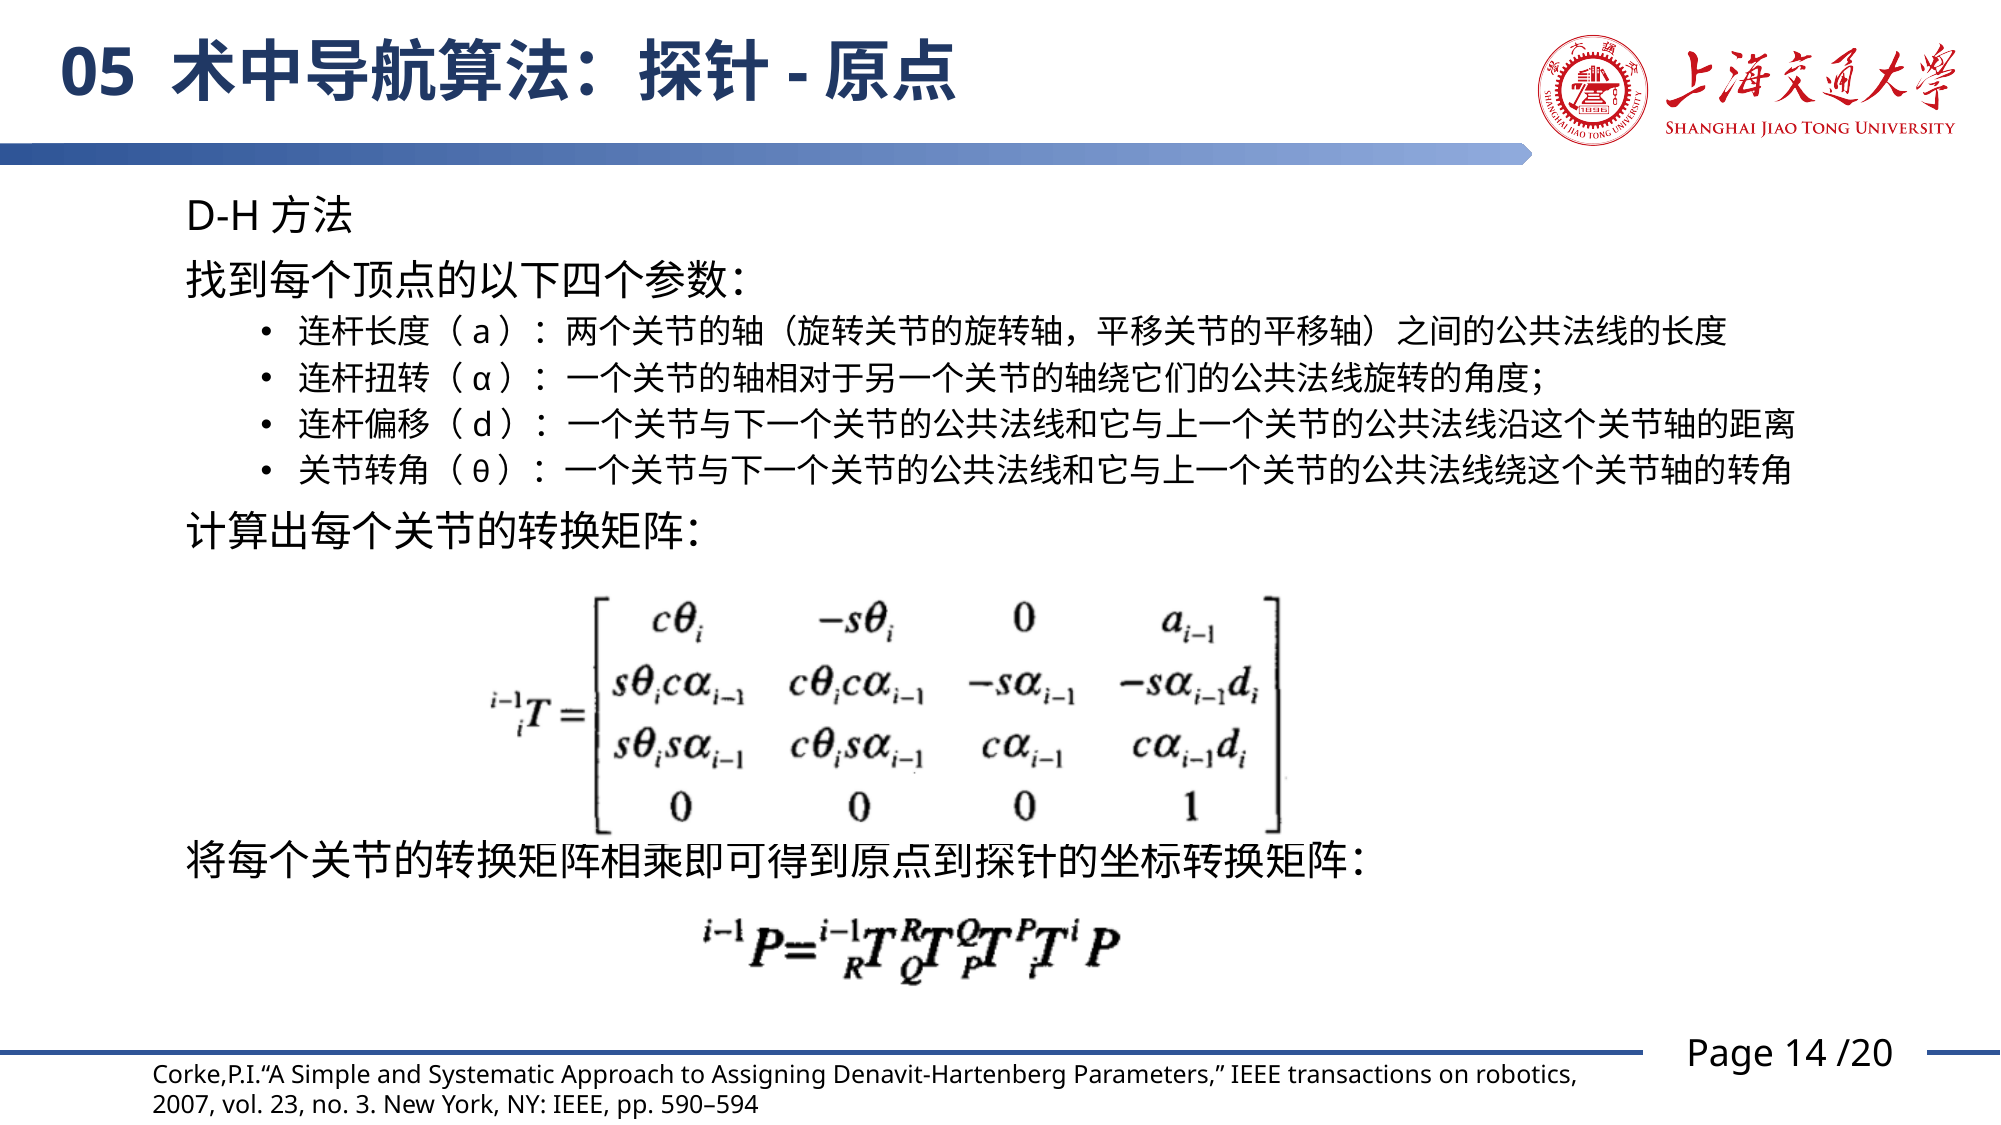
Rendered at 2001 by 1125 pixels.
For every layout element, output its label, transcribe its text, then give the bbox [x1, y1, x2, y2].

list 05 术中导航算法：探针-原点 [46, 30, 1087, 122]
text_box Corke,P.I.“A Simple and Systematic Approach to Assigning Denavit-Hartenberg Parameters,” IEEE transactions on robotics, 2007, vol. 23, no. 3. New York, NY: IEEE, pp. 590–594 [137, 1051, 1664, 1125]
picture [680, 907, 1227, 988]
picture [1516, 13, 1976, 165]
picture [487, 588, 1313, 844]
text_box D-H方法 找到每个顶点的以下四个参数： 连杆长度（a）：两个关节的轴（旋转关节的旋转轴，平移关节的平移轴）之间的公共法线的长度 连杆扭转（α）：一个关节的轴相对于另一个关节的轴绕它们的公共法线旋转的角度； 连杆偏移（d）：一个关节与下一个关节的公共法线和它与上一个关节的公共法线沿这个关节轴的距离 关节转角（θ）：一个关节与下一个关节的公共法线和它与上一个关节的公共法线绕这个关节轴的转角 计算出每个关节的转换矩阵： 将每个关节的转换矩阵相乘即可得到原点到探针的坐标转换矩阵： [170, 186, 1896, 1052]
